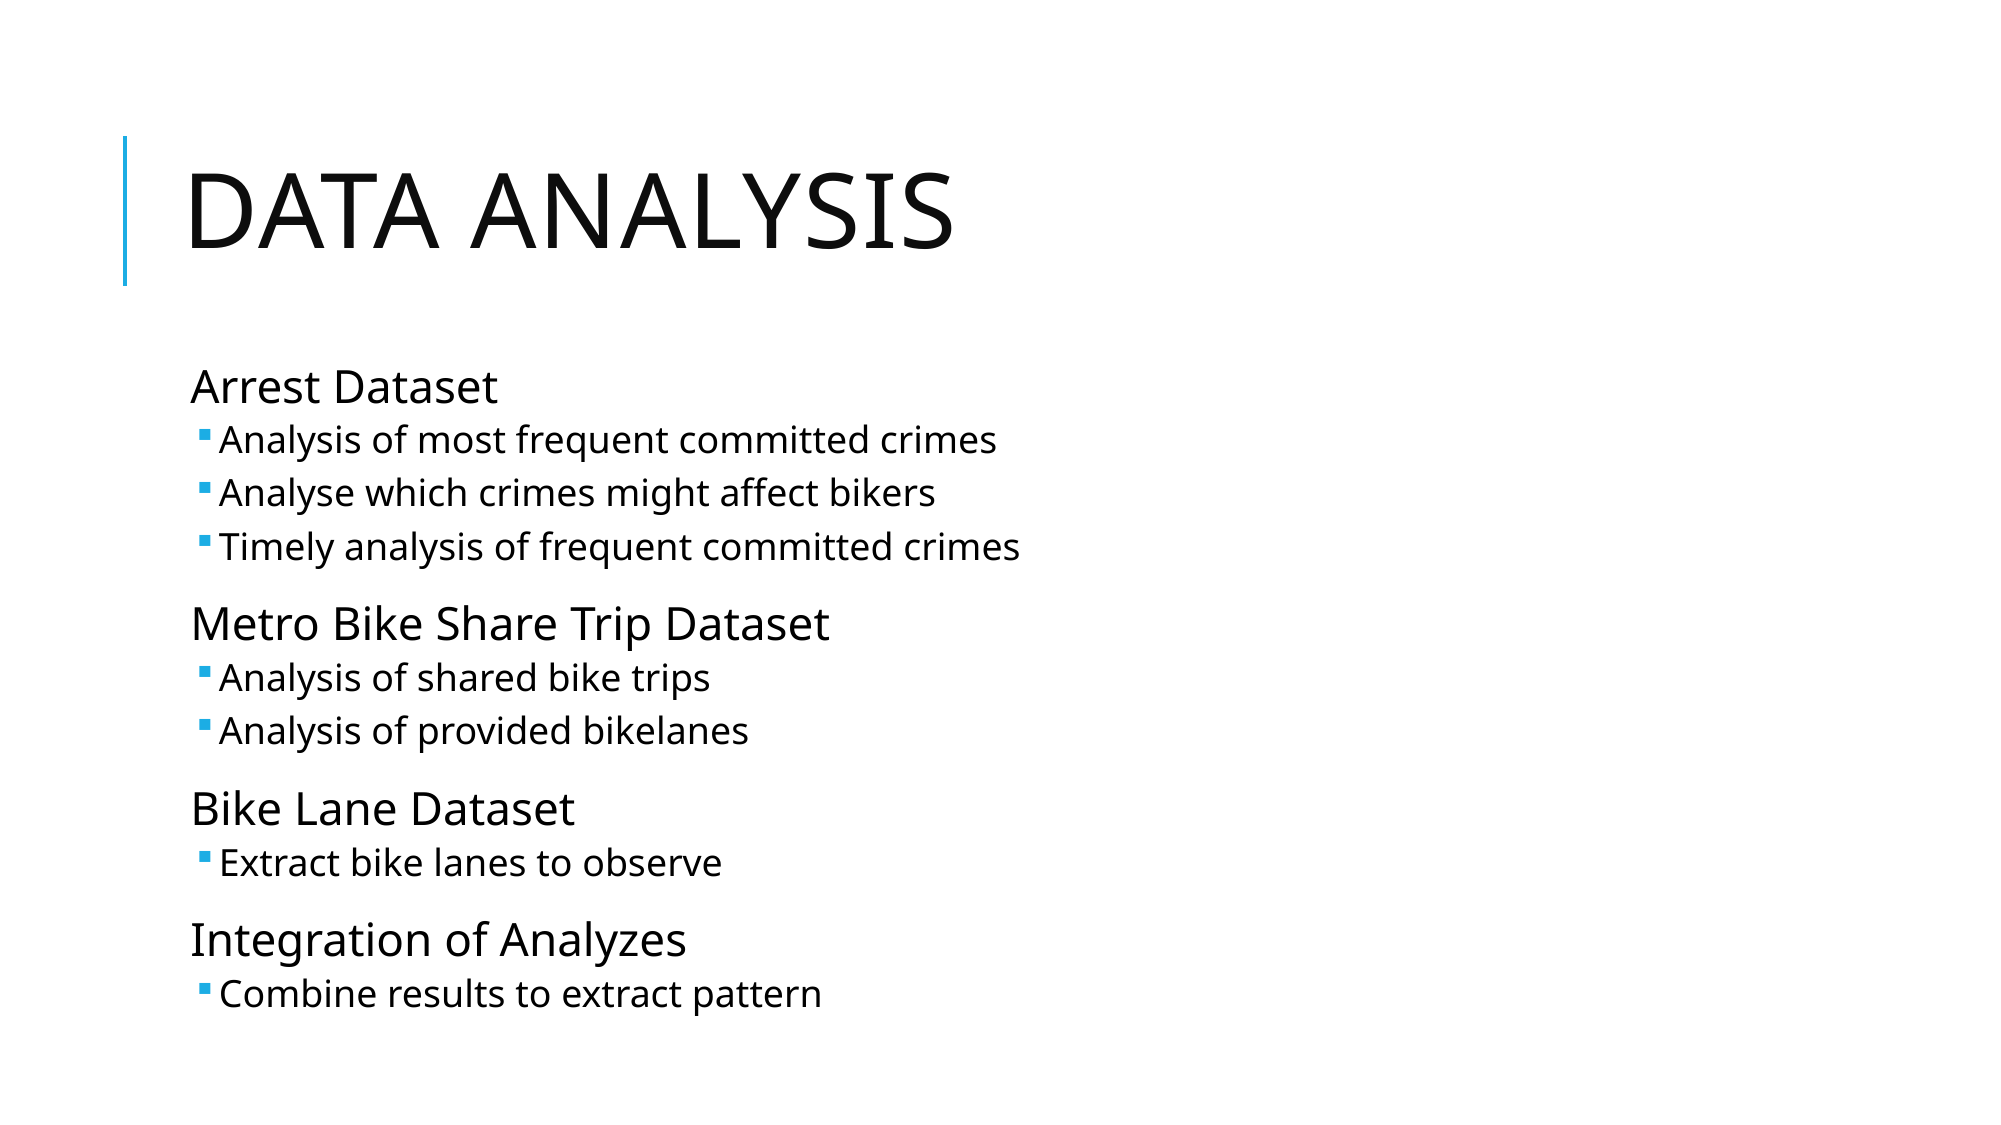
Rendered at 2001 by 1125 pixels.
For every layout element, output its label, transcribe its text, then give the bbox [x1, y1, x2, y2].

list Arrest Dataset Analysis of most frequent committed crimes Analyse which crimes might affect bikers Timely analysis of frequent committed crimes Metro Bike Share Trip Dataset Analysis of shared bike trips Analysis of provided bikelanes Bike Lane Dataset Extract bike lanes to observe Integration of Analyzes Combine results to extract pattern [168, 356, 1763, 1036]
title Data Analysis [168, 96, 1763, 342]
